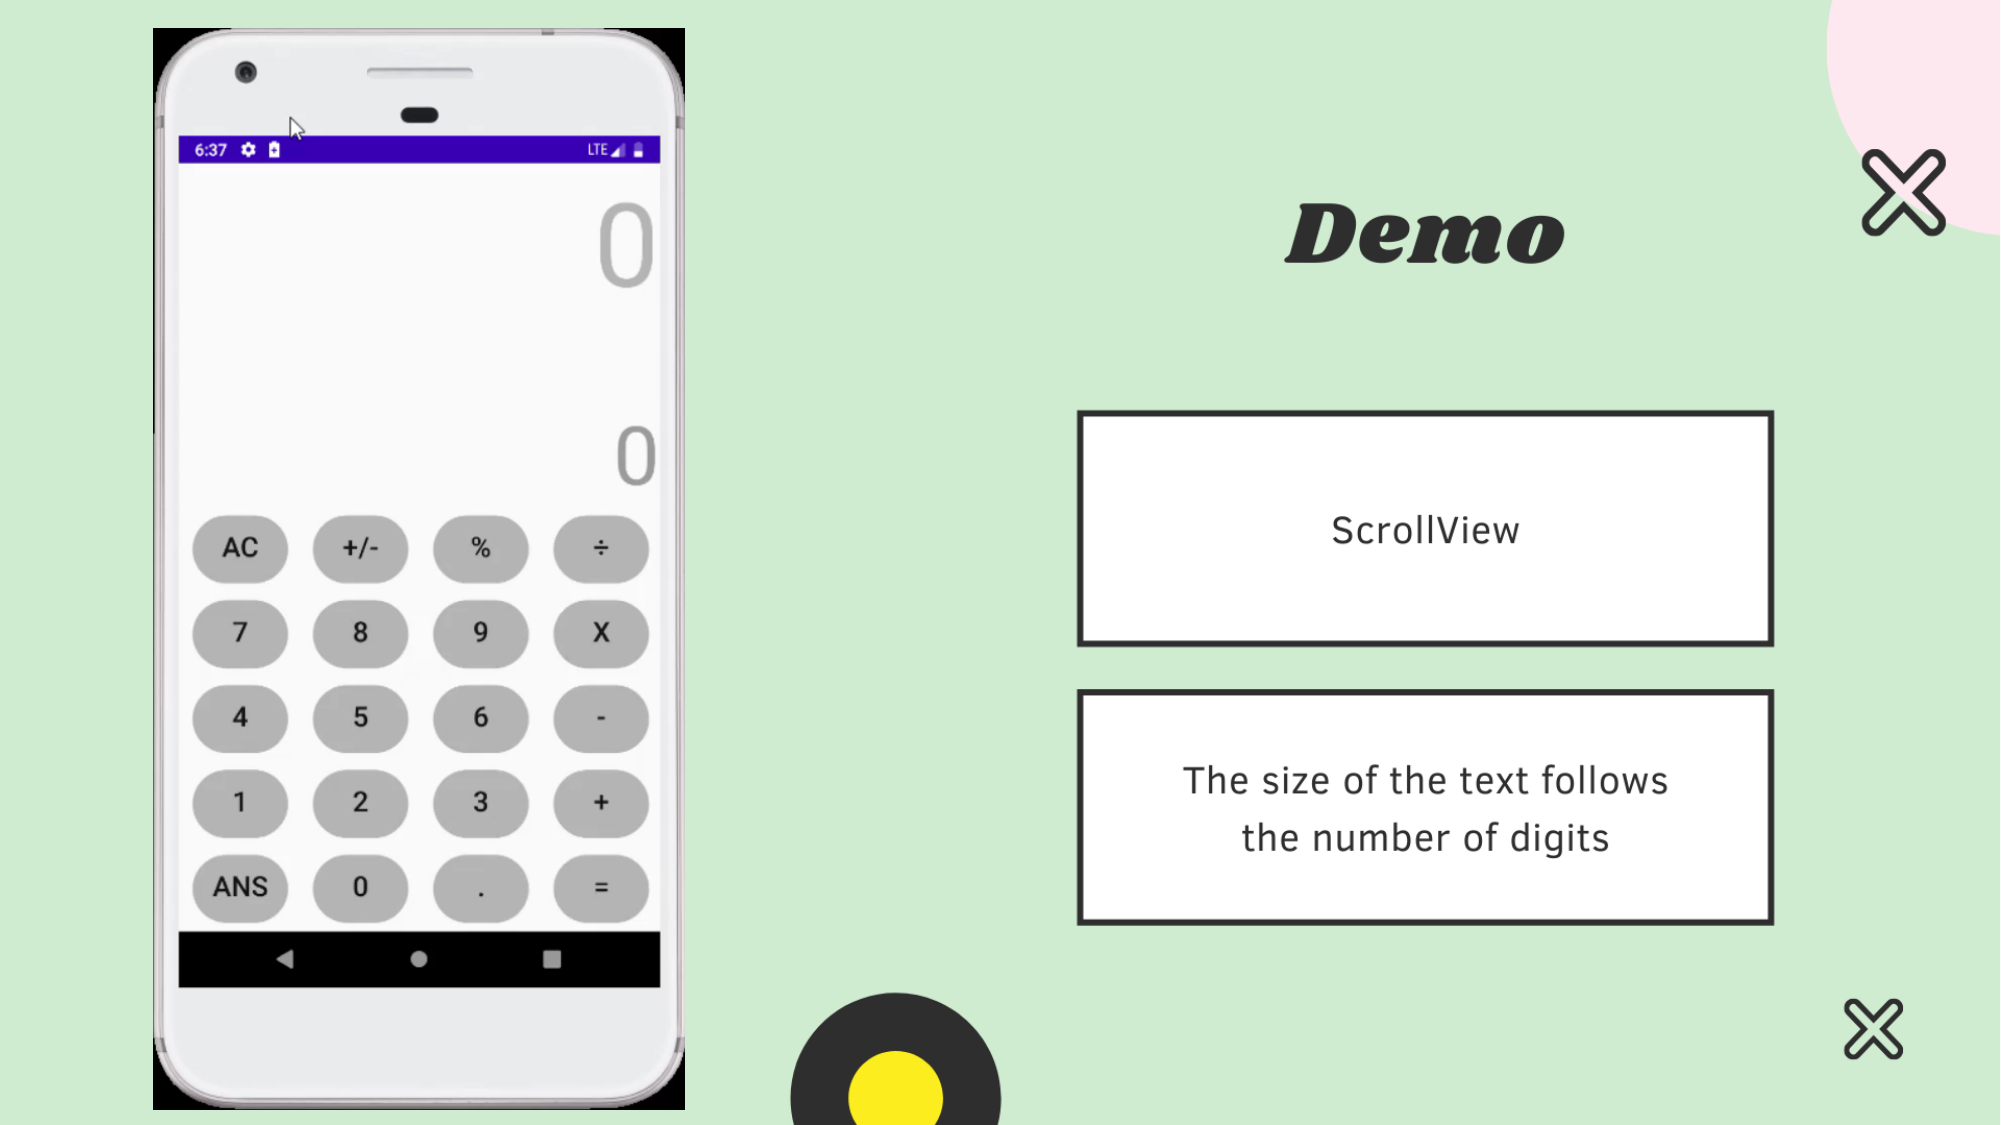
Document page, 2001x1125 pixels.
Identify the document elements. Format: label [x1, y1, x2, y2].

picture [0, 0, 2001, 1125]
text_box [152, 28, 686, 1111]
